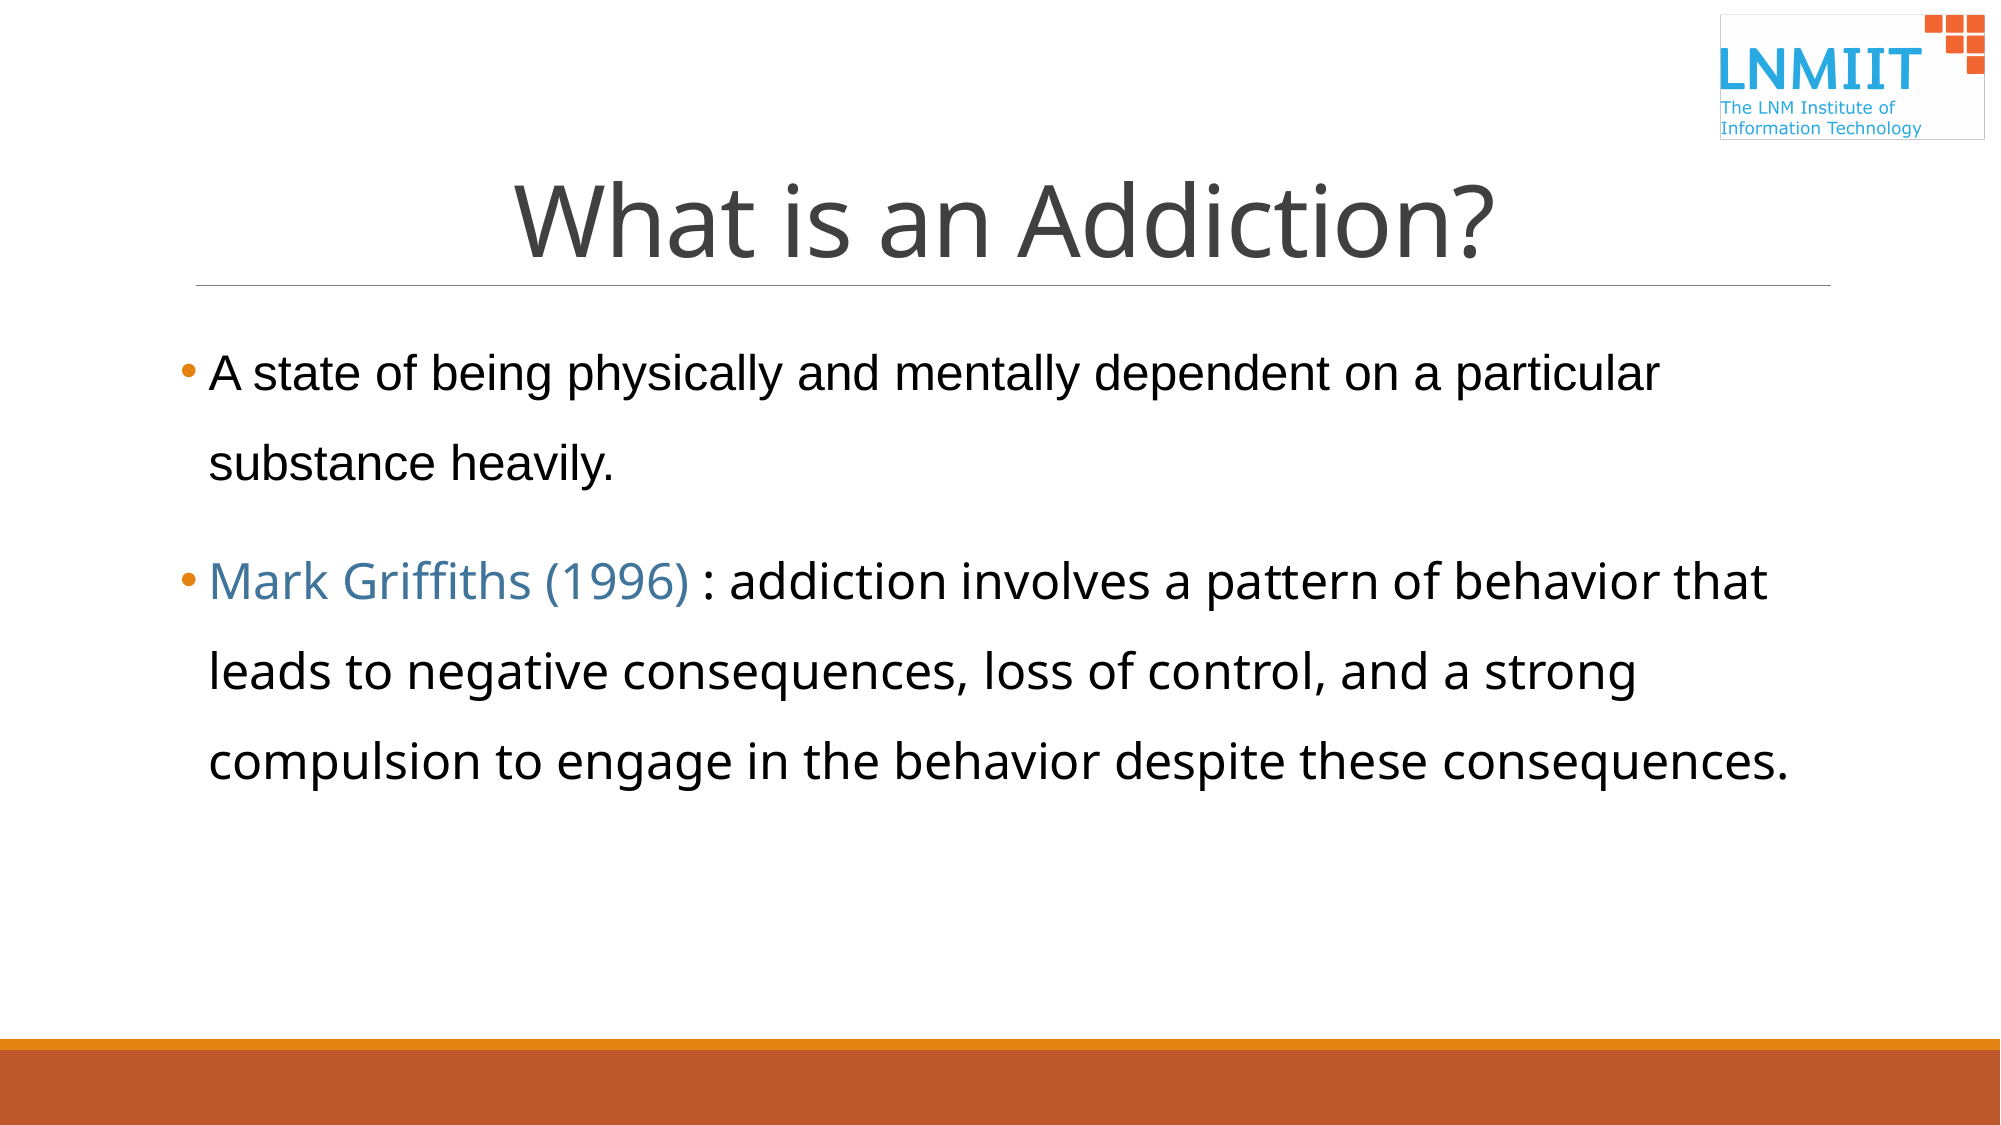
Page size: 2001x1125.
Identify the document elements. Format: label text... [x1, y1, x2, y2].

title What is an Addiction? [180, 47, 1830, 285]
picture [1704, 8, 2000, 145]
list A state of being physically and mentally dependent on a particular substance heavily. Mark Griffiths (1996) : addiction involves a pattern of behavior that leads to negative consequences, loss of control, and a strong compulsion to engage in the behavior despite these consequences. [180, 302, 1830, 963]
